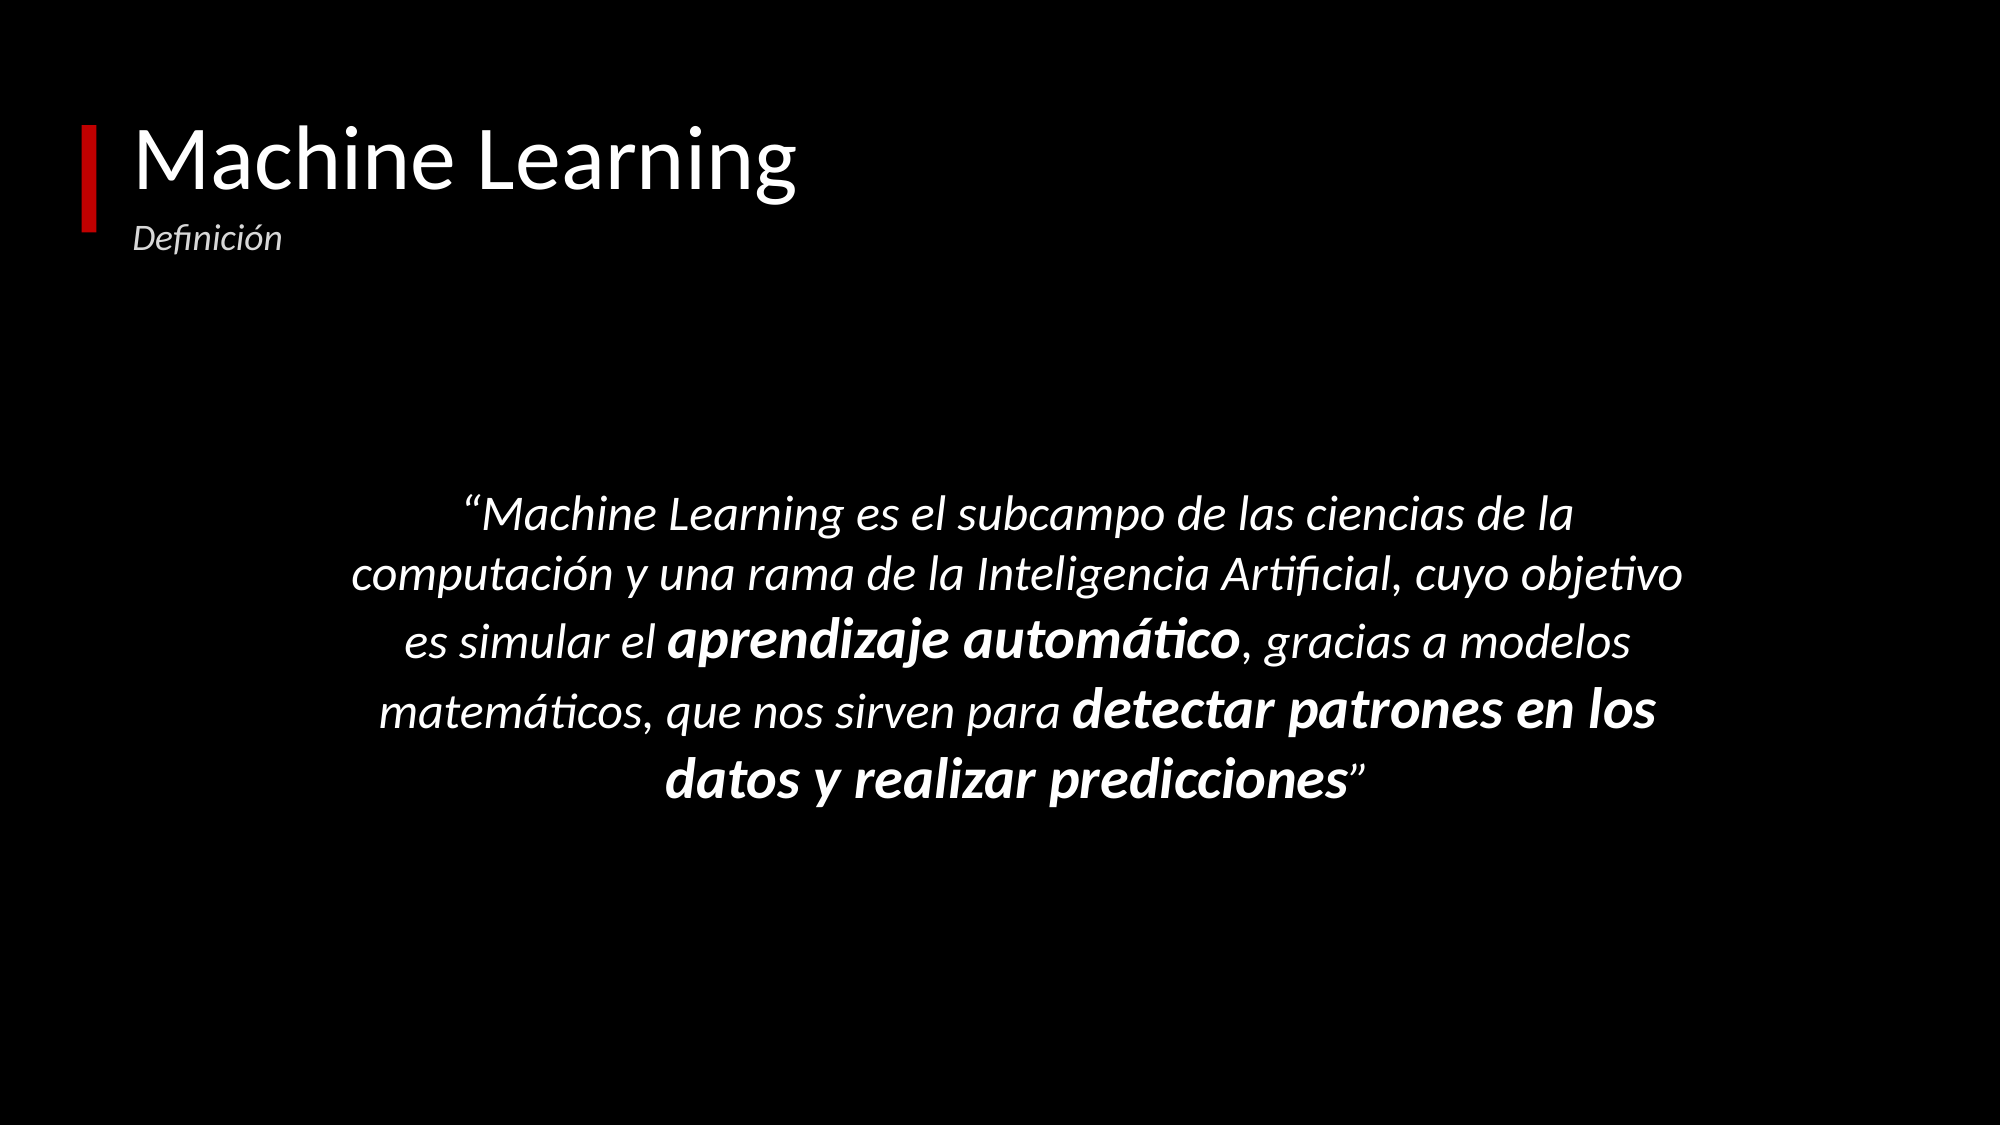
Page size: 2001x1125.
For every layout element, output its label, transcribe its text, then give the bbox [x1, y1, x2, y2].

list Definición [117, 210, 1018, 289]
text_box [81, 125, 97, 233]
text_box “Machine Learning es el subcampo de las ciencias de la computación y una rama de la Inteligencia Artificial, cuyo objetivo es simular el aprendizaje automático, gracias a modelos matemáticos, que nos sirven para detectar patrones en los datos y realizar predicciones” [328, 473, 1707, 818]
title Machine Learning [117, 50, 1843, 269]
